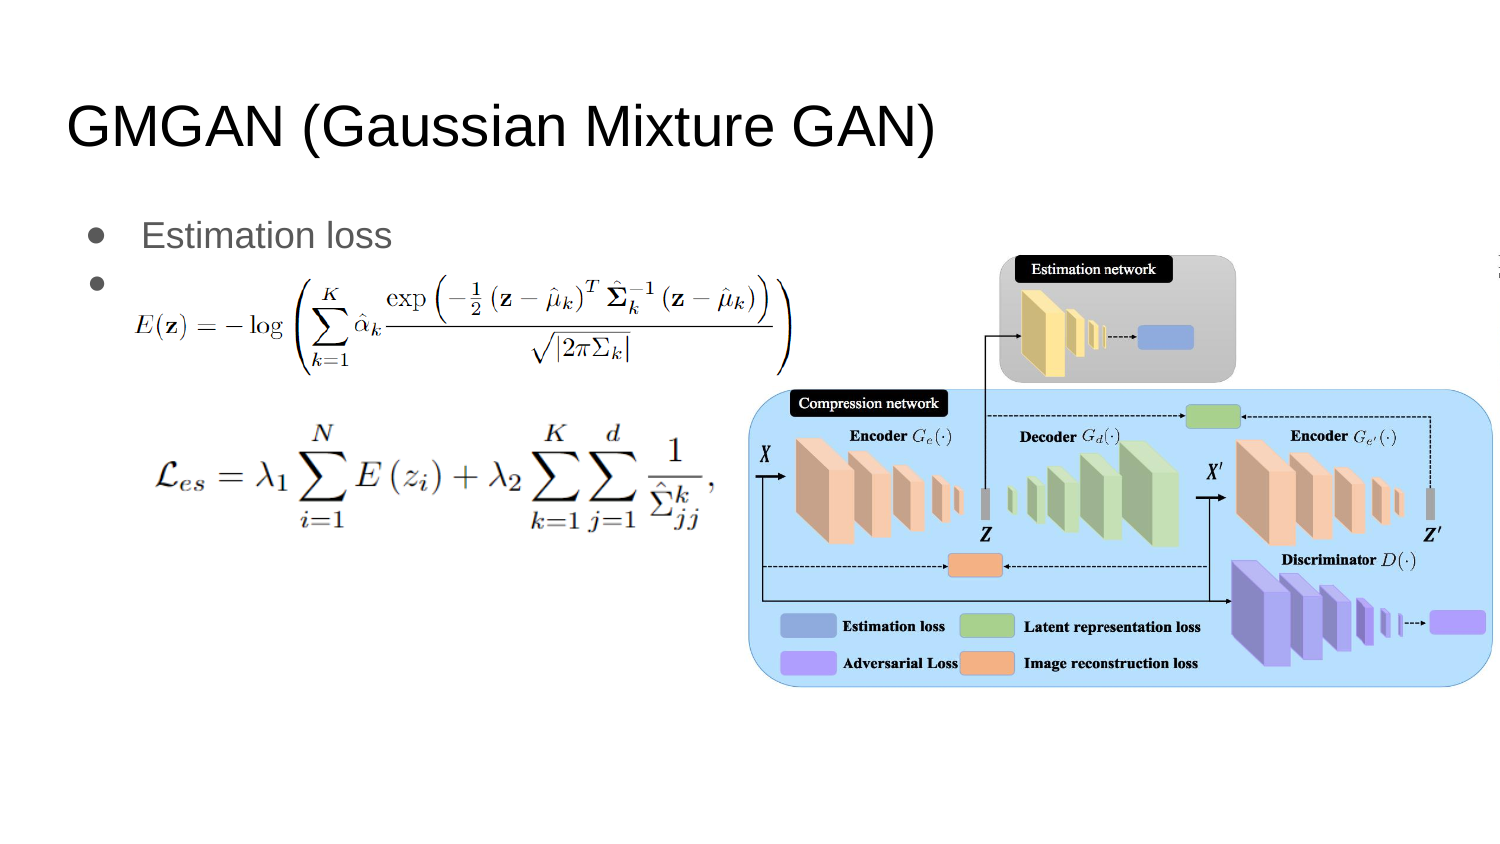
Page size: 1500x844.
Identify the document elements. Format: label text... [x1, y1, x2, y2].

list Estimation loss https://arxiv.org/pdf/2002.01107.pdf [51, 189, 1449, 750]
title GMGAN (Gaussian Mixture GAN) [51, 72, 1449, 167]
picture [128, 229, 1500, 709]
